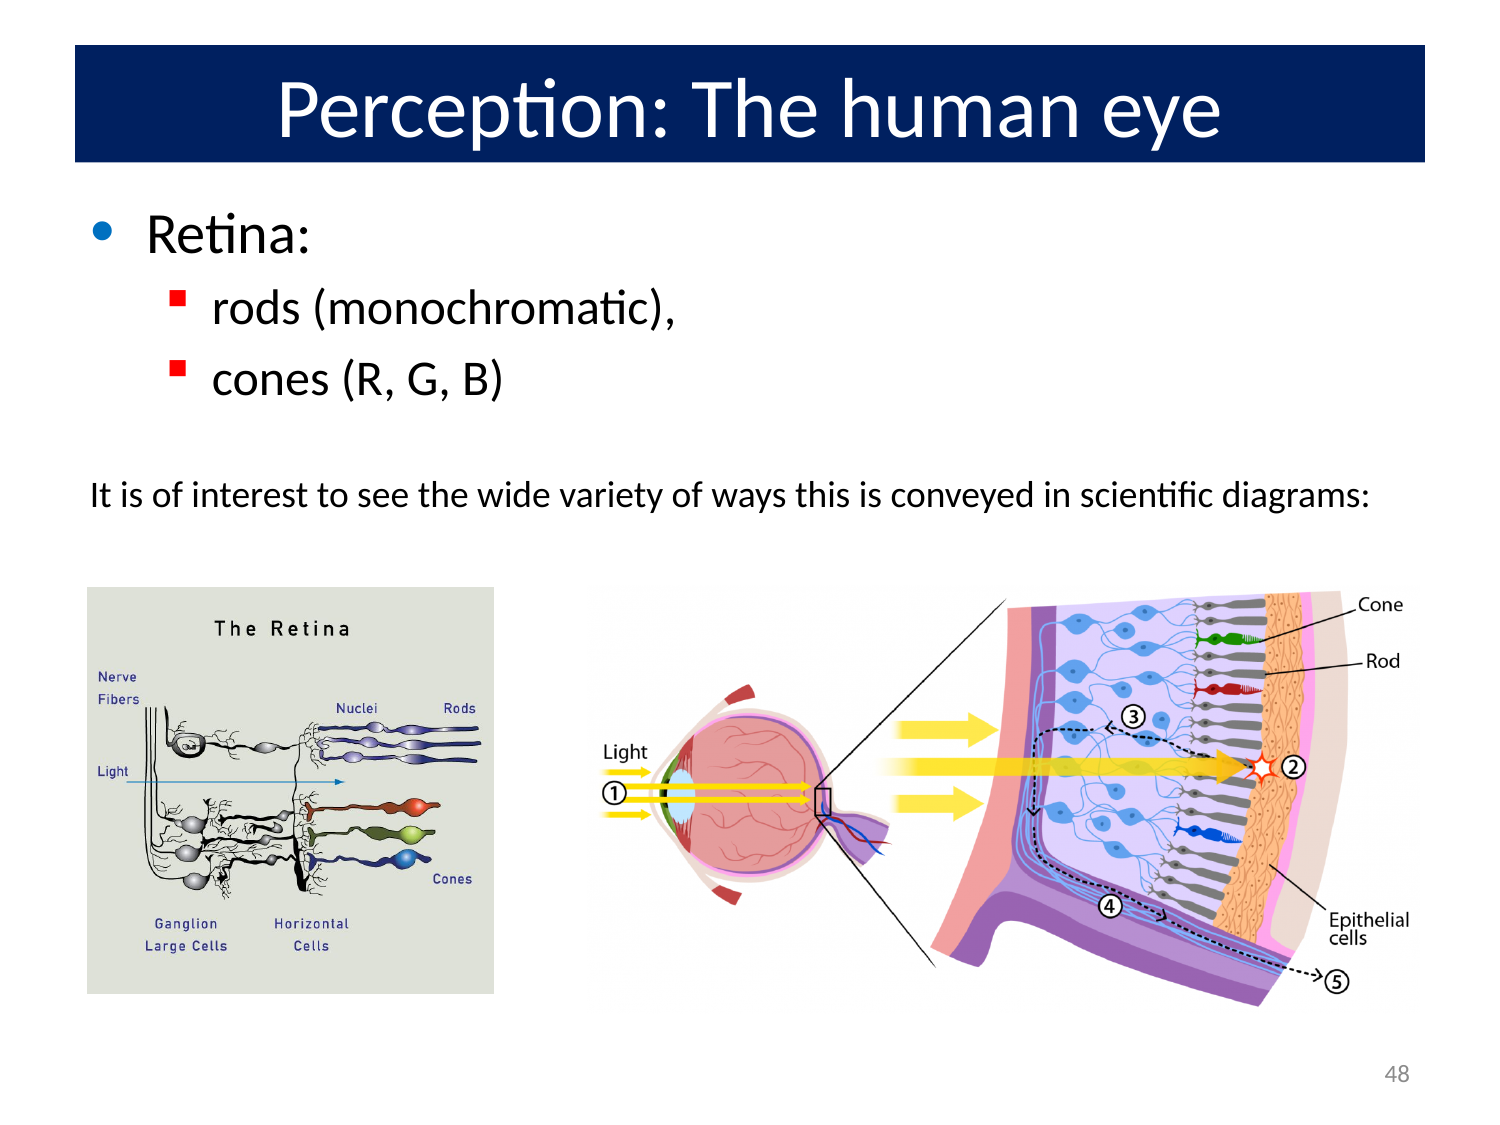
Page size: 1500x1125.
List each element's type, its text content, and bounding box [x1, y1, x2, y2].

text_box It is of interest to see the wide variety of ways this is conveyed in scientific diagrams: [74, 462, 1438, 523]
title Perception: The human eye [75, 45, 1425, 163]
picture [87, 586, 494, 994]
list Retina: rods (monochromatic), cones (R, G, B) [75, 187, 1425, 425]
picture [587, 585, 1420, 1014]
slide_number 48 [1074, 1042, 1425, 1103]
